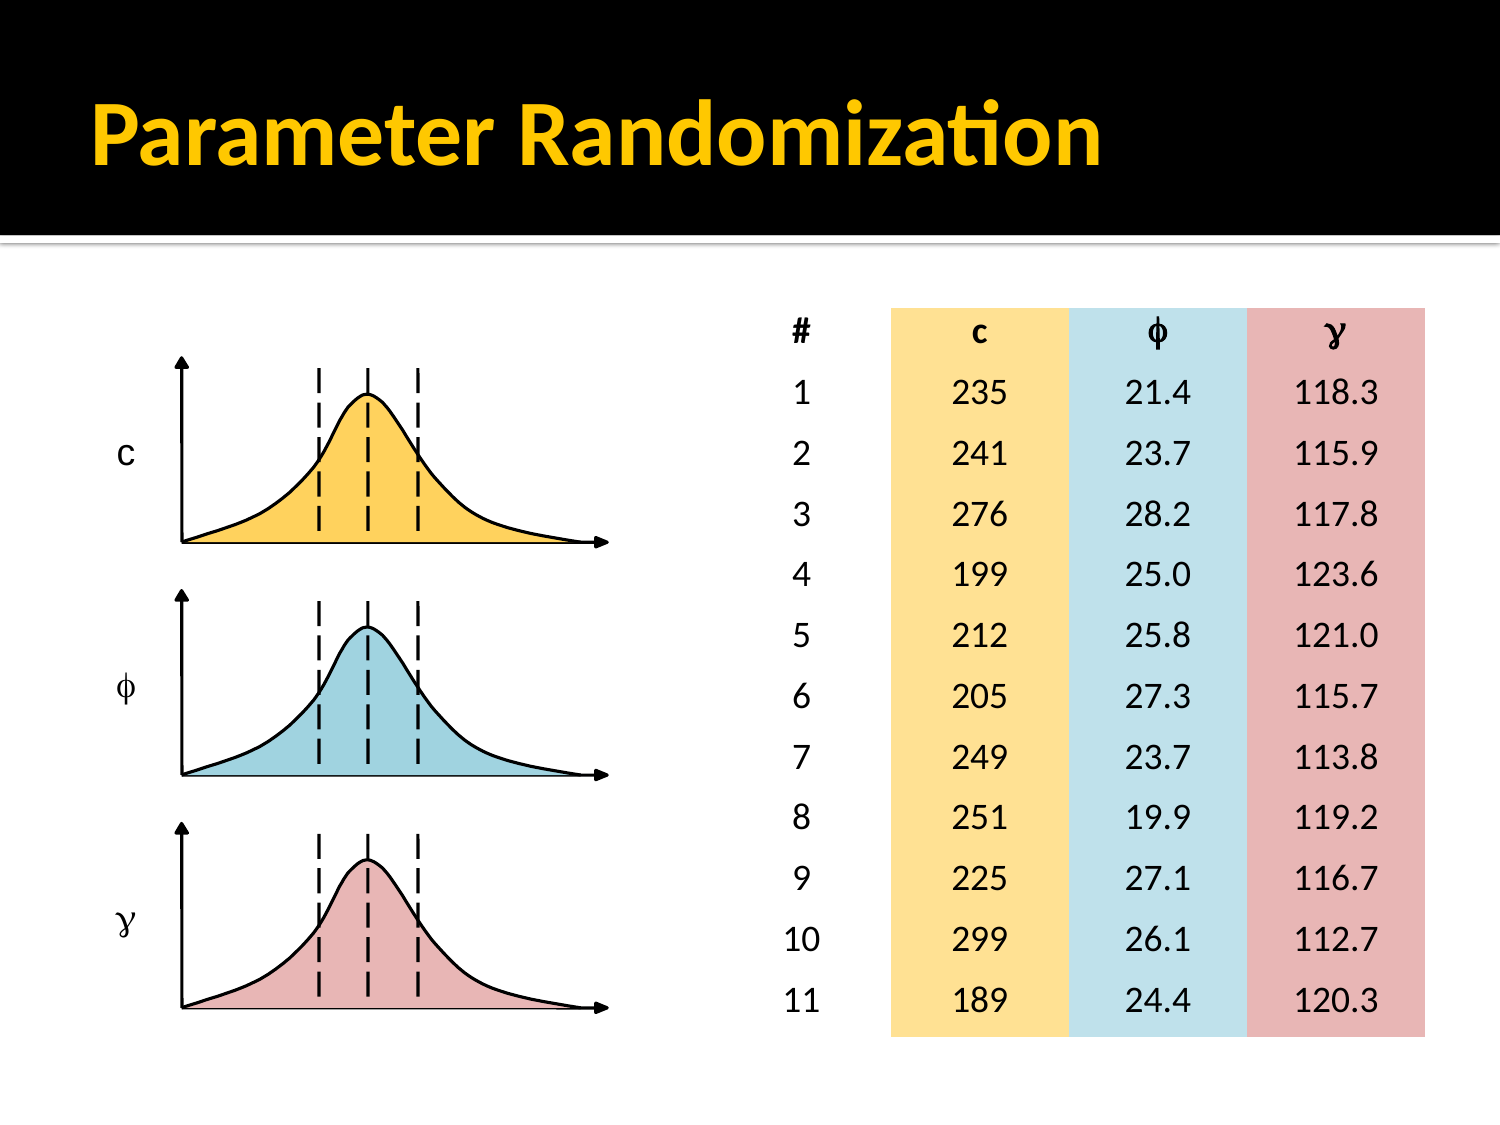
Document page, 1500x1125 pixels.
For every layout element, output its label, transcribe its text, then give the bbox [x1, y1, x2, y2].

table_header f [1069, 308, 1247, 369]
table_cell 21.4 [1069, 369, 1247, 430]
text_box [181, 770, 608, 780]
table_cell 120.3 [1247, 976, 1425, 1037]
table_cell 235 [891, 369, 1069, 430]
text_box c [76, 420, 170, 480]
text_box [175, 823, 188, 1008]
table_cell 25.0 [1069, 551, 1247, 612]
table_cell 1 [713, 369, 891, 430]
table_cell 112.7 [1247, 916, 1425, 976]
table_cell 4 [713, 551, 891, 612]
table_cell 115.9 [1247, 430, 1425, 490]
table_cell 28.2 [1069, 490, 1247, 551]
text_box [181, 1003, 608, 1013]
table_cell 5 [713, 612, 891, 673]
table_cell 24.4 [1069, 976, 1247, 1037]
table_cell 9 [713, 855, 891, 916]
table_cell 11 [713, 976, 891, 1037]
table_cell 251 [891, 794, 1069, 855]
text_box [202, 859, 541, 1001]
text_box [175, 590, 188, 775]
table_cell 7 [713, 733, 891, 794]
table_cell 117.8 [1247, 490, 1425, 551]
table_cell 212 [891, 612, 1069, 673]
table_cell 113.8 [1247, 733, 1425, 794]
table_cell 3 [713, 490, 891, 551]
table_cell 25.8 [1069, 612, 1247, 673]
table_cell 27.3 [1069, 673, 1247, 733]
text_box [181, 537, 608, 547]
table_cell 23.7 [1069, 733, 1247, 794]
table_cell 6 [713, 673, 891, 733]
table_cell 19.9 [1069, 794, 1247, 855]
table_cell 2 [713, 430, 891, 490]
table_cell 115.7 [1247, 673, 1425, 733]
table_header c [891, 308, 1069, 369]
text_box g [76, 885, 170, 946]
table_cell 23.7 [1069, 430, 1247, 490]
table_cell 276 [891, 490, 1069, 551]
table_cell 26.1 [1069, 916, 1247, 976]
table_cell 199 [891, 551, 1069, 612]
table_cell 119.2 [1247, 794, 1425, 855]
table_cell 225 [891, 855, 1069, 916]
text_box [175, 357, 188, 543]
table_cell 121.0 [1247, 612, 1425, 673]
table_cell 299 [891, 916, 1069, 976]
text_box f [76, 653, 170, 713]
table_cell 116.7 [1247, 855, 1425, 916]
table_header # [713, 308, 891, 369]
table_cell 249 [891, 733, 1069, 794]
table_cell 27.1 [1069, 855, 1247, 916]
table_cell 8 [713, 794, 891, 855]
text_box [203, 394, 539, 535]
table_cell 205 [891, 673, 1069, 733]
title Parameter Randomization [75, 24, 1425, 231]
table_cell 10 [713, 916, 891, 976]
table_cell 241 [891, 430, 1069, 490]
table_cell 118.3 [1247, 369, 1425, 430]
table_header g [1247, 308, 1425, 369]
table_cell 189 [891, 976, 1069, 1037]
text_box [203, 627, 540, 768]
table_cell 123.6 [1247, 551, 1425, 612]
